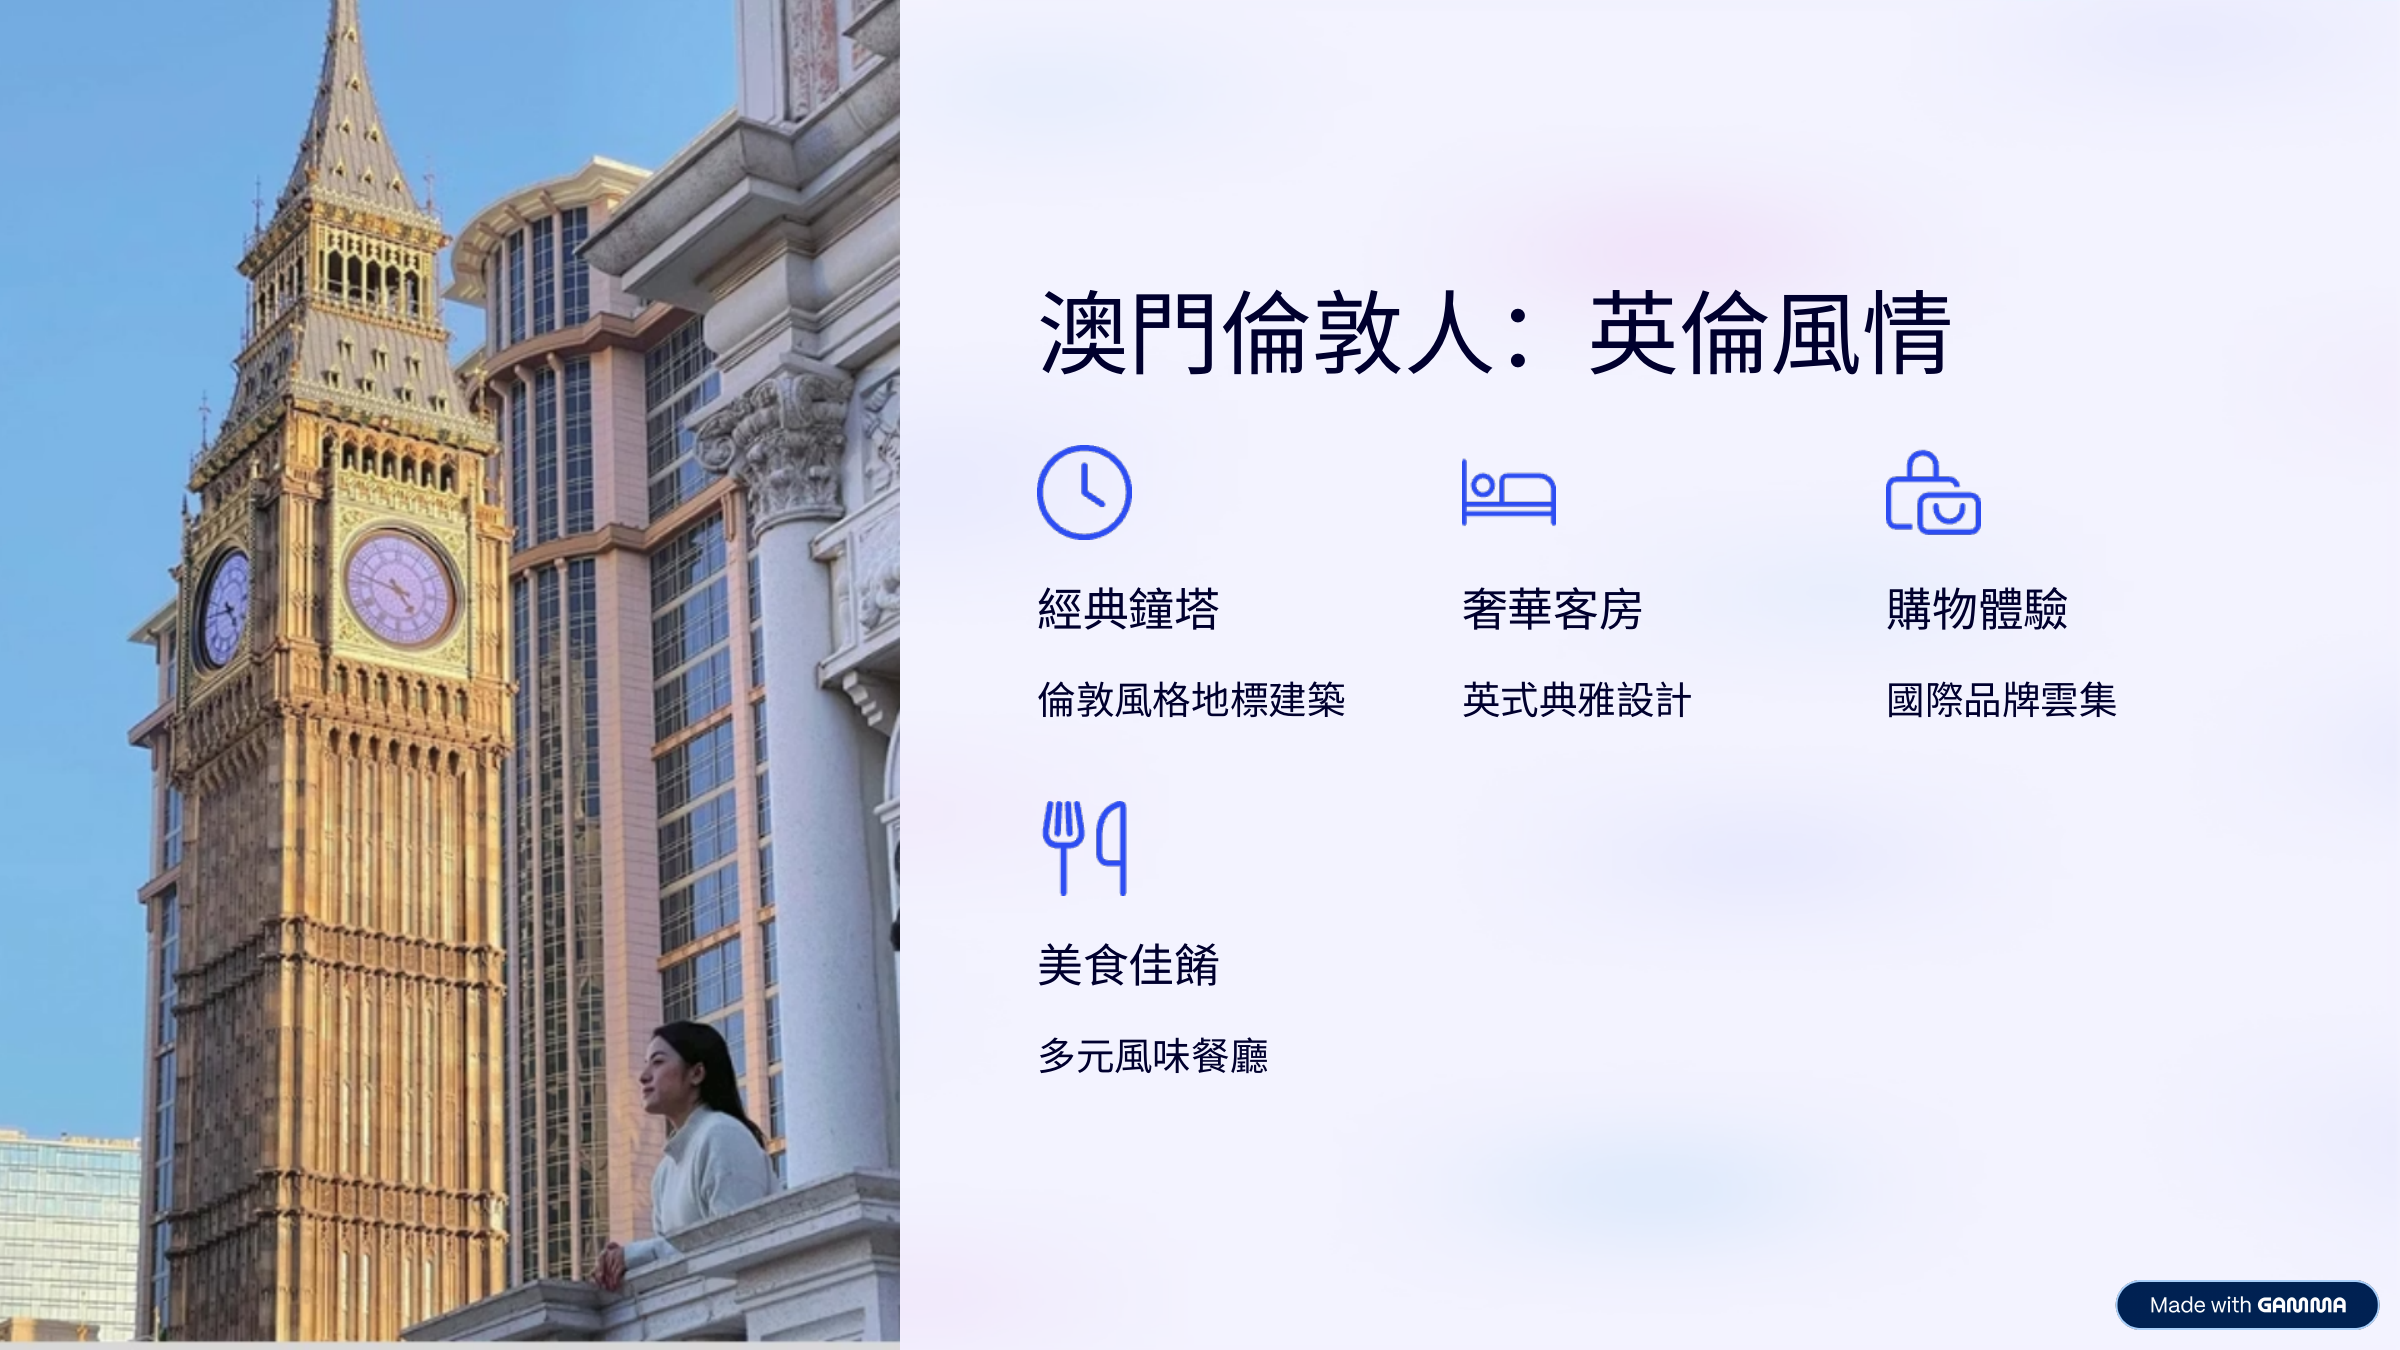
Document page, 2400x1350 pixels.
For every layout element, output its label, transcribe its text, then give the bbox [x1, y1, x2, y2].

picture [1886, 445, 1981, 540]
text_box 經典鐘塔 [1037, 578, 1414, 637]
picture [1462, 445, 1556, 540]
picture [2106, 1271, 2389, 1339]
text_box 澳門倫敦人：英倫風情 [1037, 271, 1962, 387]
text_box 購物體驗 [1886, 578, 2263, 637]
picture [1037, 445, 1132, 540]
picture [1037, 801, 1132, 896]
text_box 國際品牌雲集 [1886, 660, 2263, 723]
picture [0, 0, 900, 1350]
text_box 倫敦風格地標建築 [1037, 660, 1414, 723]
text_box 英式典雅設計 [1462, 660, 1838, 723]
text_box 多元風味餐廳 [1037, 1015, 1414, 1079]
text_box 奢華客房 [1462, 578, 1838, 637]
text_box 美食佳餚 [1037, 934, 1414, 993]
